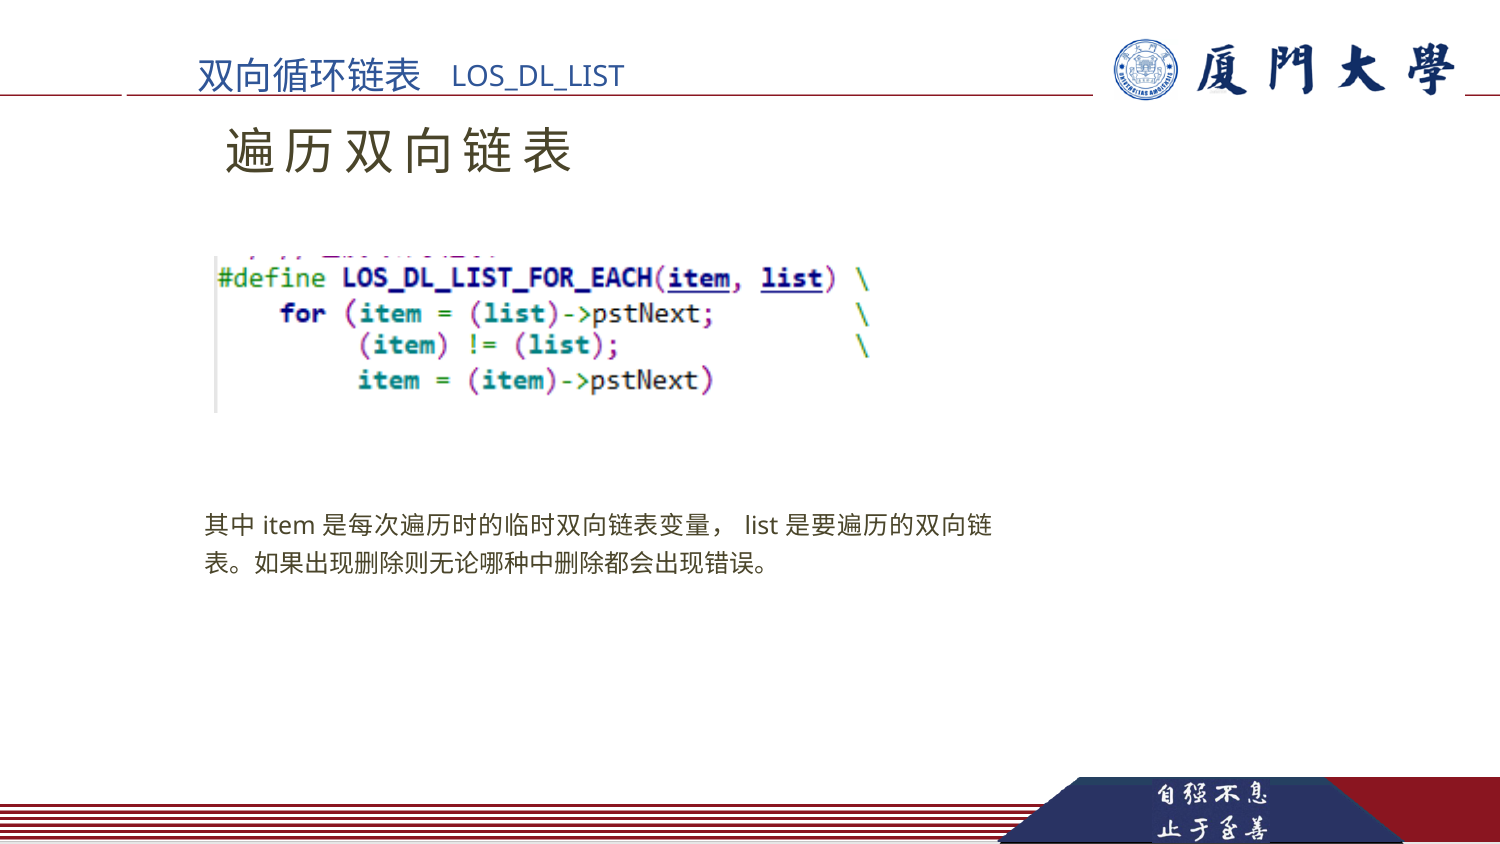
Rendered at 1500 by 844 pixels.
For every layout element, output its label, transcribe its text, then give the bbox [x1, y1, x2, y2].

text_box 双向循环链表 [186, 46, 434, 103]
text_box 遍历双向链表 [214, 114, 1308, 186]
text_box 其中item是每次遍历时的临时双向链表变量，list是要遍历的双向链表。如果出现删除则无论哪种中删除都会出现错误。 [193, 494, 1004, 584]
text_box LOS_DL_LIST [440, 51, 636, 98]
picture [0, 0, 1500, 844]
text_box 1 [92, 31, 156, 117]
